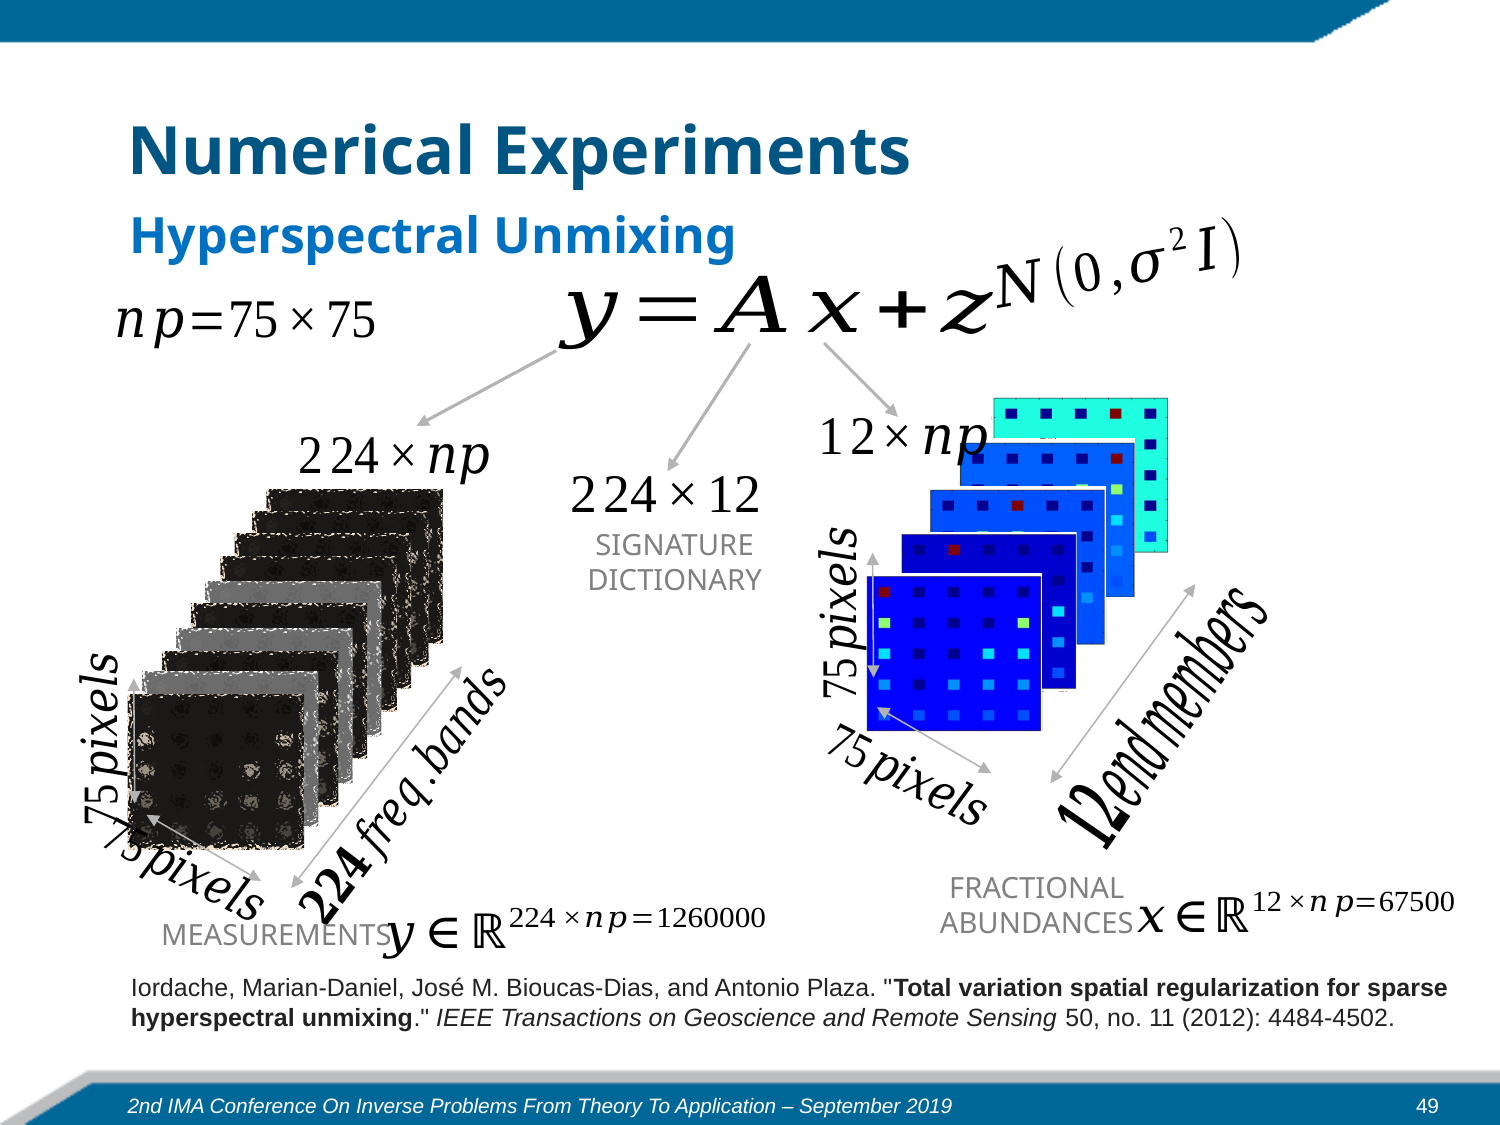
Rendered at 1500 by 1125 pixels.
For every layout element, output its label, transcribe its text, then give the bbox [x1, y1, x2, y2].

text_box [416, 350, 557, 427]
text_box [667, 343, 751, 472]
picture [0, 0, 1500, 1125]
text_box MEASUREMENTS [146, 908, 407, 959]
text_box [812, 396, 1214, 866]
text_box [127, 488, 444, 850]
text_box SIGNATURE DICTIONARY [572, 519, 777, 604]
text_box FRACTIONAL ABUNDANCES [925, 874, 1149, 947]
text_box Hyperspectral Unmixing [114, 196, 1290, 272]
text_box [291, 665, 463, 889]
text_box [146, 814, 262, 882]
title Numerical Experiments [112, 99, 1388, 230]
slide_number 49 [1401, 1075, 1500, 1125]
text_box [823, 342, 899, 395]
text_box Iordache, Marian-Daniel, José M. Bioucas-Dias, and Antonio Plaza. "Total variation spatial regularization for sparse hyperspectral unmixing." IEEE Transactions on Geoscience and Remote Sensing 50, no. 11 (2012): 4484-4502. [115, 964, 1471, 1039]
